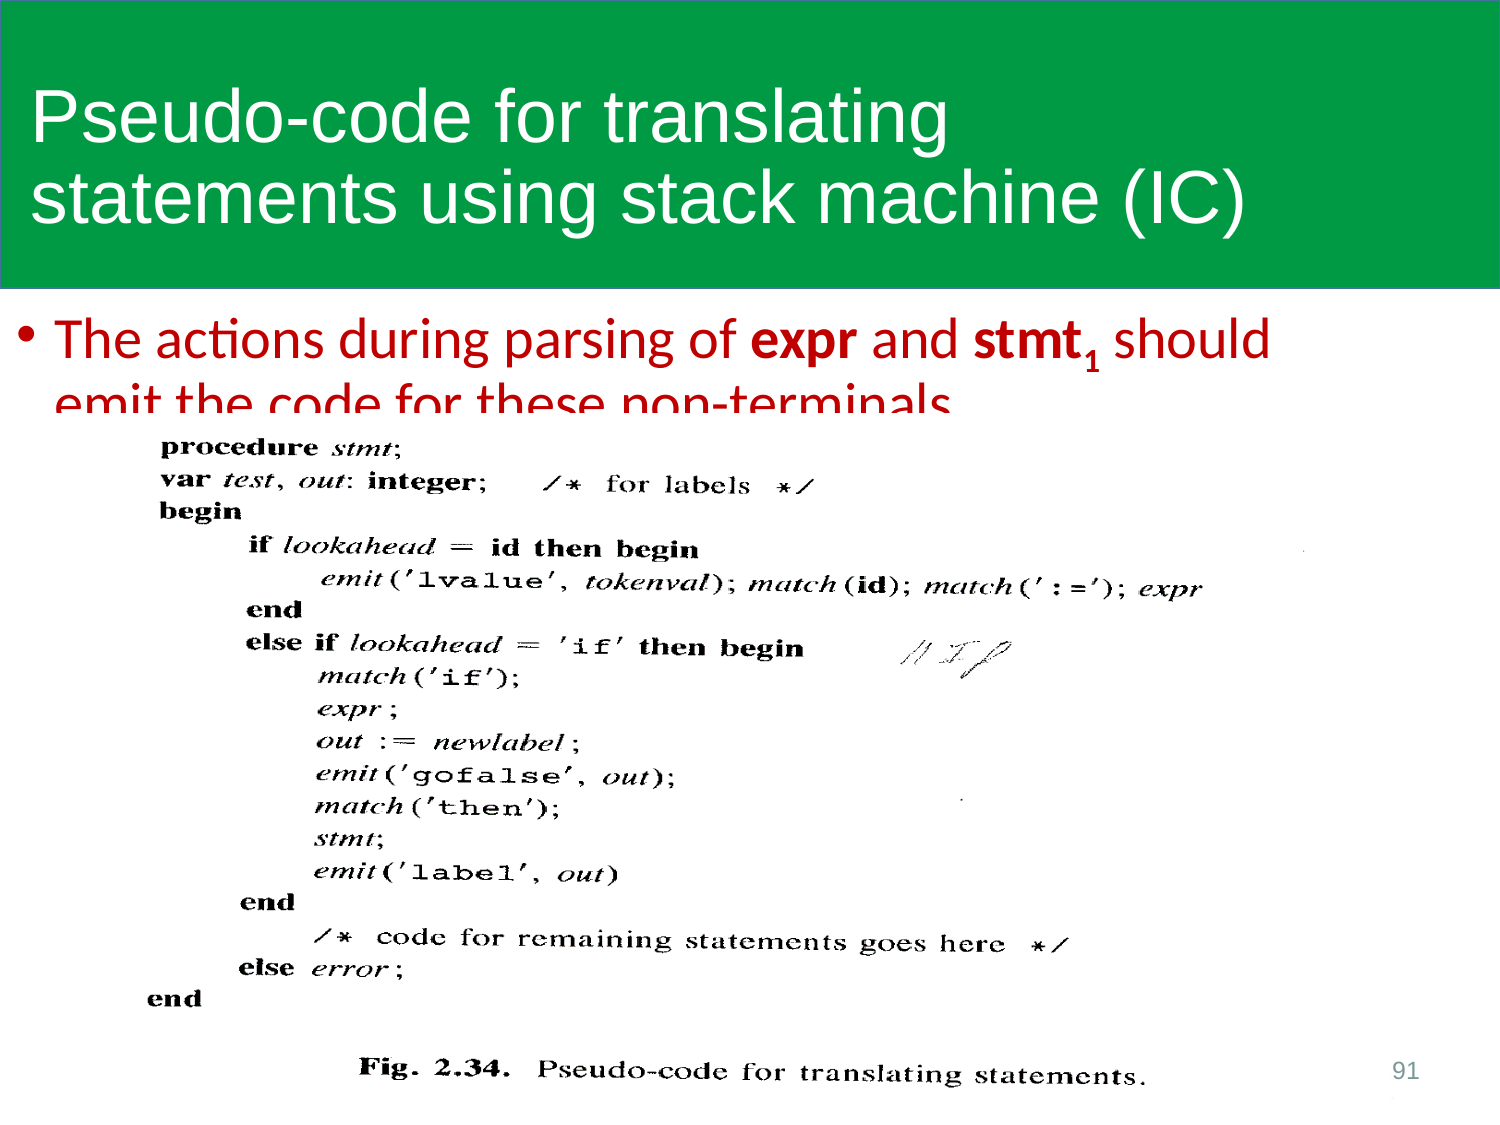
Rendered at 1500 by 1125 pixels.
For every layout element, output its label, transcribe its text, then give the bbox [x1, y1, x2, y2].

slide_number 91 [1377, 1033, 1453, 1107]
title Pseudo-code for translating statements using stack machine (IC) [15, 49, 1310, 268]
list The actions during parsing of expr and stmt1 should emit the code for these non-terminals [1, 293, 1397, 1033]
picture [0, 413, 1390, 1106]
